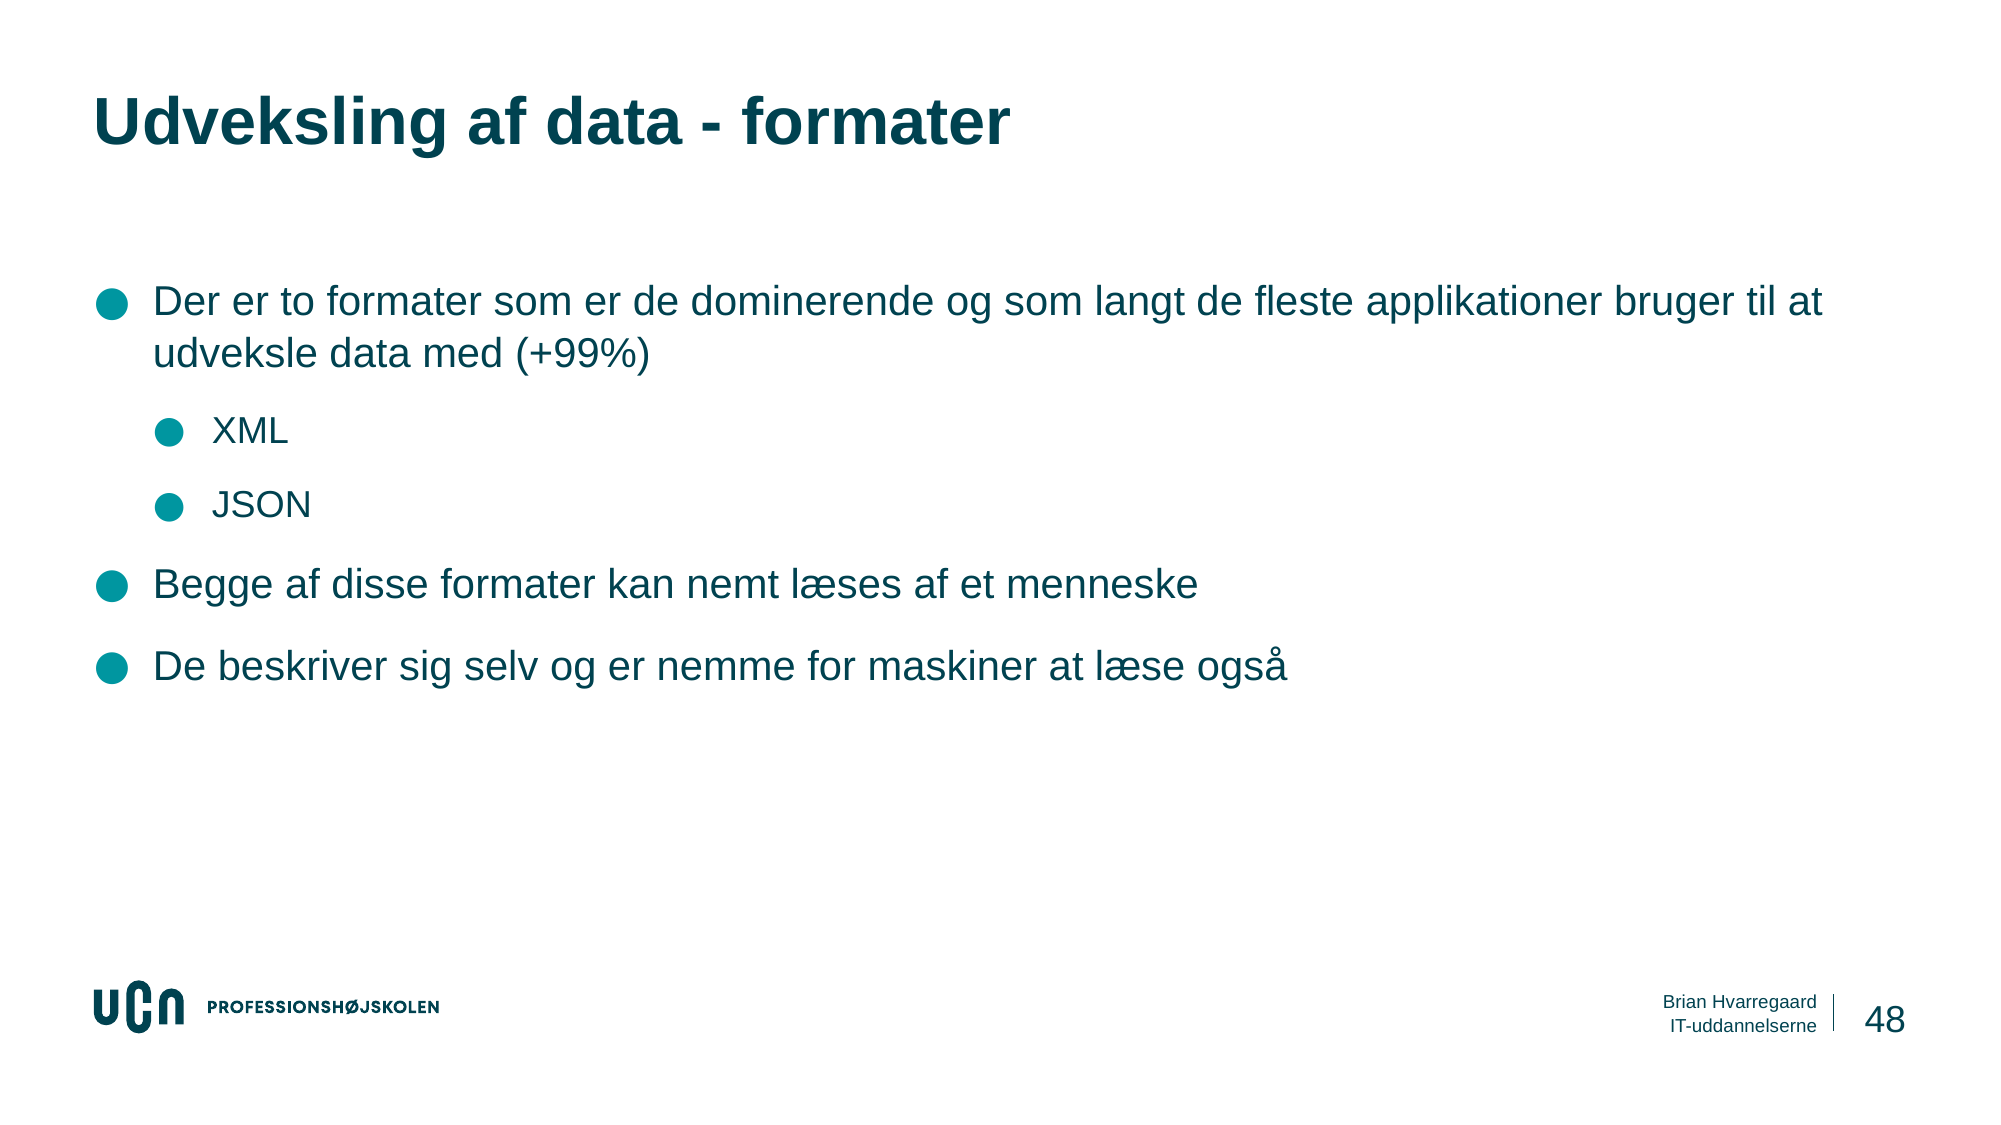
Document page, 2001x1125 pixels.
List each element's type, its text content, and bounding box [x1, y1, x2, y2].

slide_number 48 [1834, 955, 1907, 1041]
list Der er to formater som er de dominerende og som langt de fleste applikationer bruger til at udveksle data med (+99%) XML JSON Begge af disse formater kan nemt læses af et menneske De beskriver sig selv og er nemme for maskiner at læse også [93, 272, 1907, 938]
title Udveksling af data - formater [93, 88, 1907, 238]
